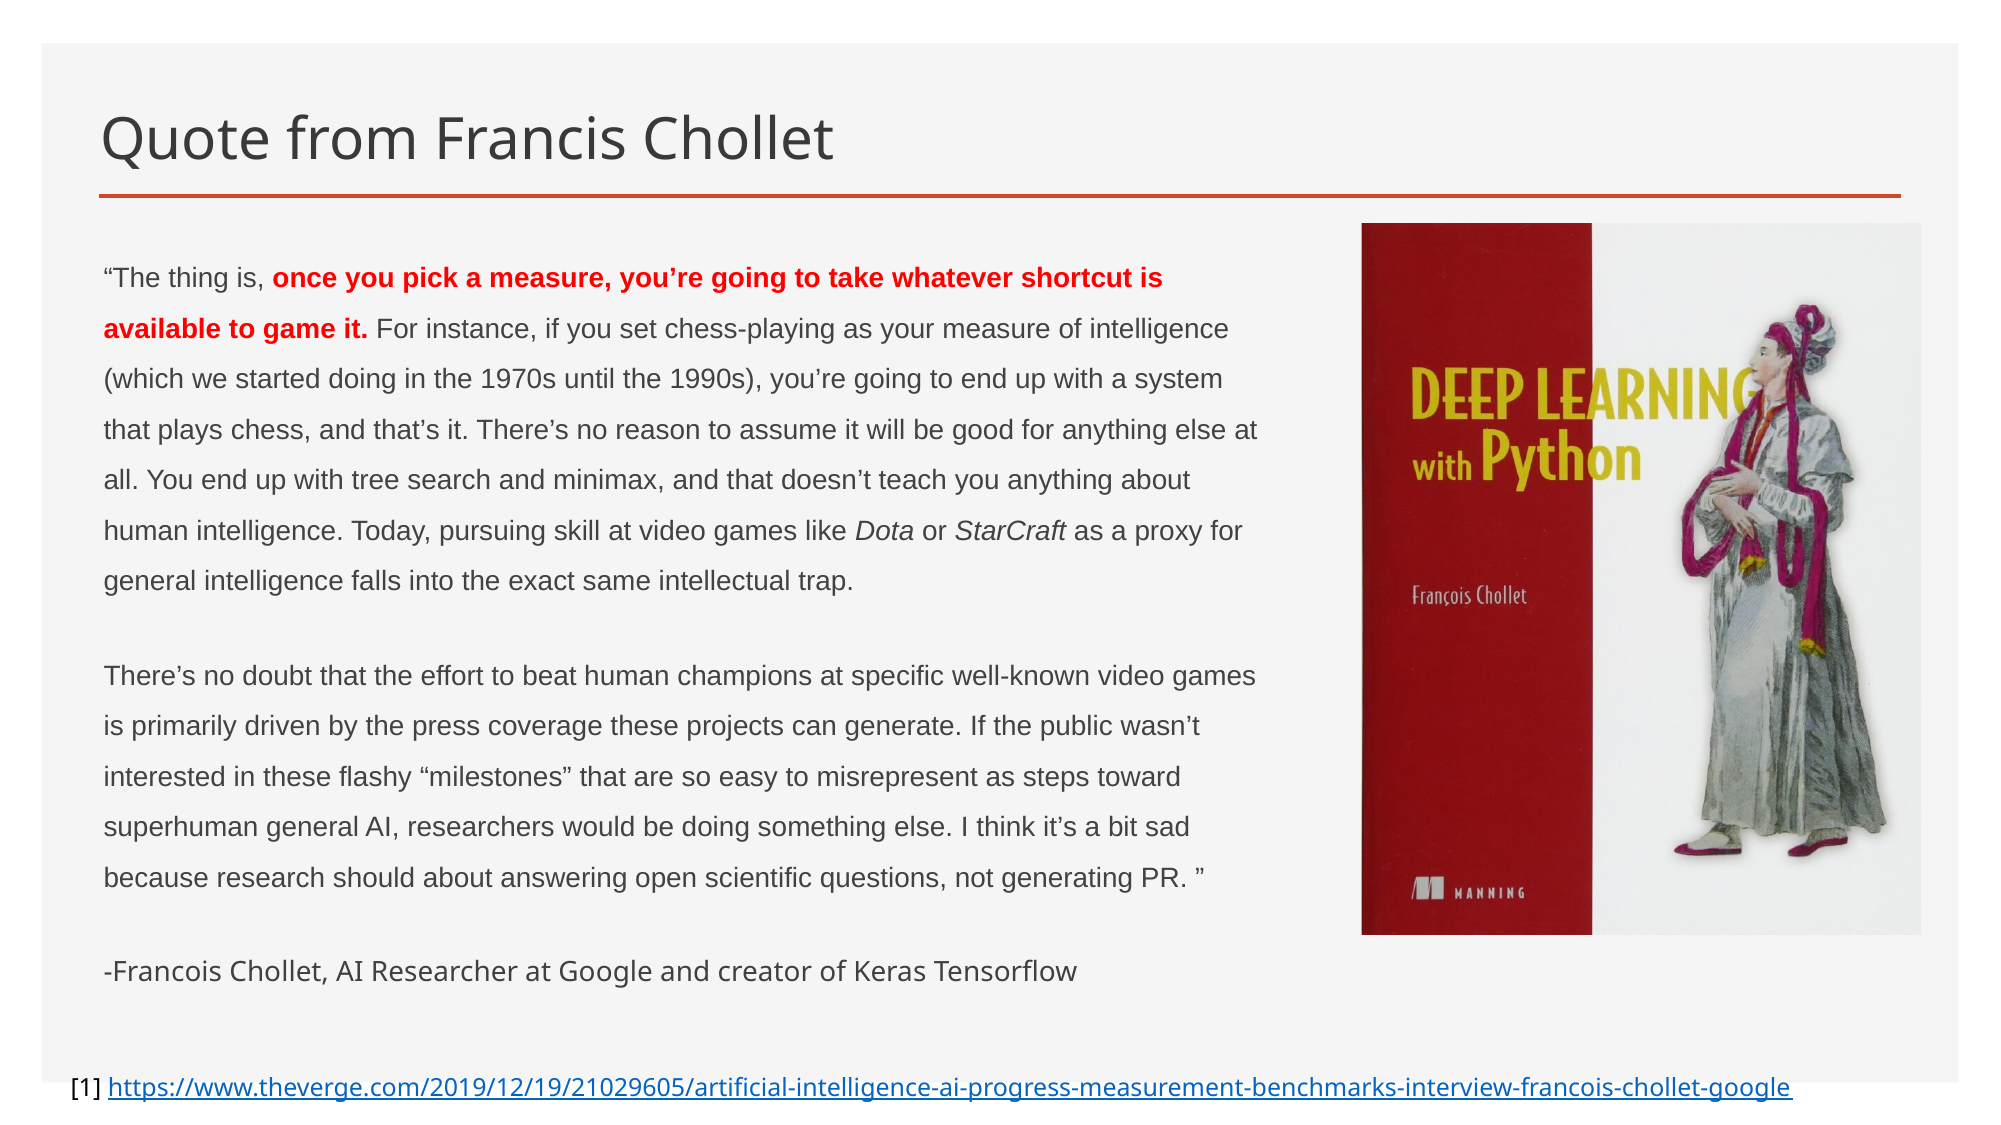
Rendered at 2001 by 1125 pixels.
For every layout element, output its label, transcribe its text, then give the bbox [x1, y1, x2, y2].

text_box [1] https://www.theverge.com/2019/12/19/21029605/artificial-intelligence-ai-progress-measurement-benchmarks-interview-francois-chollet-google [55, 1063, 1944, 1113]
list “The thing is, once you pick a measure, you’re going to take whatever shortcut is available to game it. For instance, if you set chess-playing as your measure of intelligence (which we started doing in the 1970s until the 1990s), you’re going to end up with a system that plays chess, and that’s it. There’s no reason to assume it will be good for anything else at all. You end up with tree search and minimax, and that doesn’t teach you anything about human intelligence. Today, pursuing skill at video games like Dota or StarCraft as a proxy for general intelligence falls into the exact same intellectual trap. There’s no doubt that the effort to beat human champions at specific well-known video games is primarily driven by the press coverage these projects can generate. If the public wasn’t interested in these flashy “milestones” that are so easy to misrepresent as steps toward superhuman general AI, researchers would be doing something else. I think it’s a bit sad because research should about answering open scientific questions, not generating PR. ” -Francois Chollet, AI Researcher at Google and creator of Keras Tensorflow [88, 235, 1280, 1010]
title Quote from Francis Chollet [85, 73, 1214, 179]
picture [1361, 223, 1922, 935]
